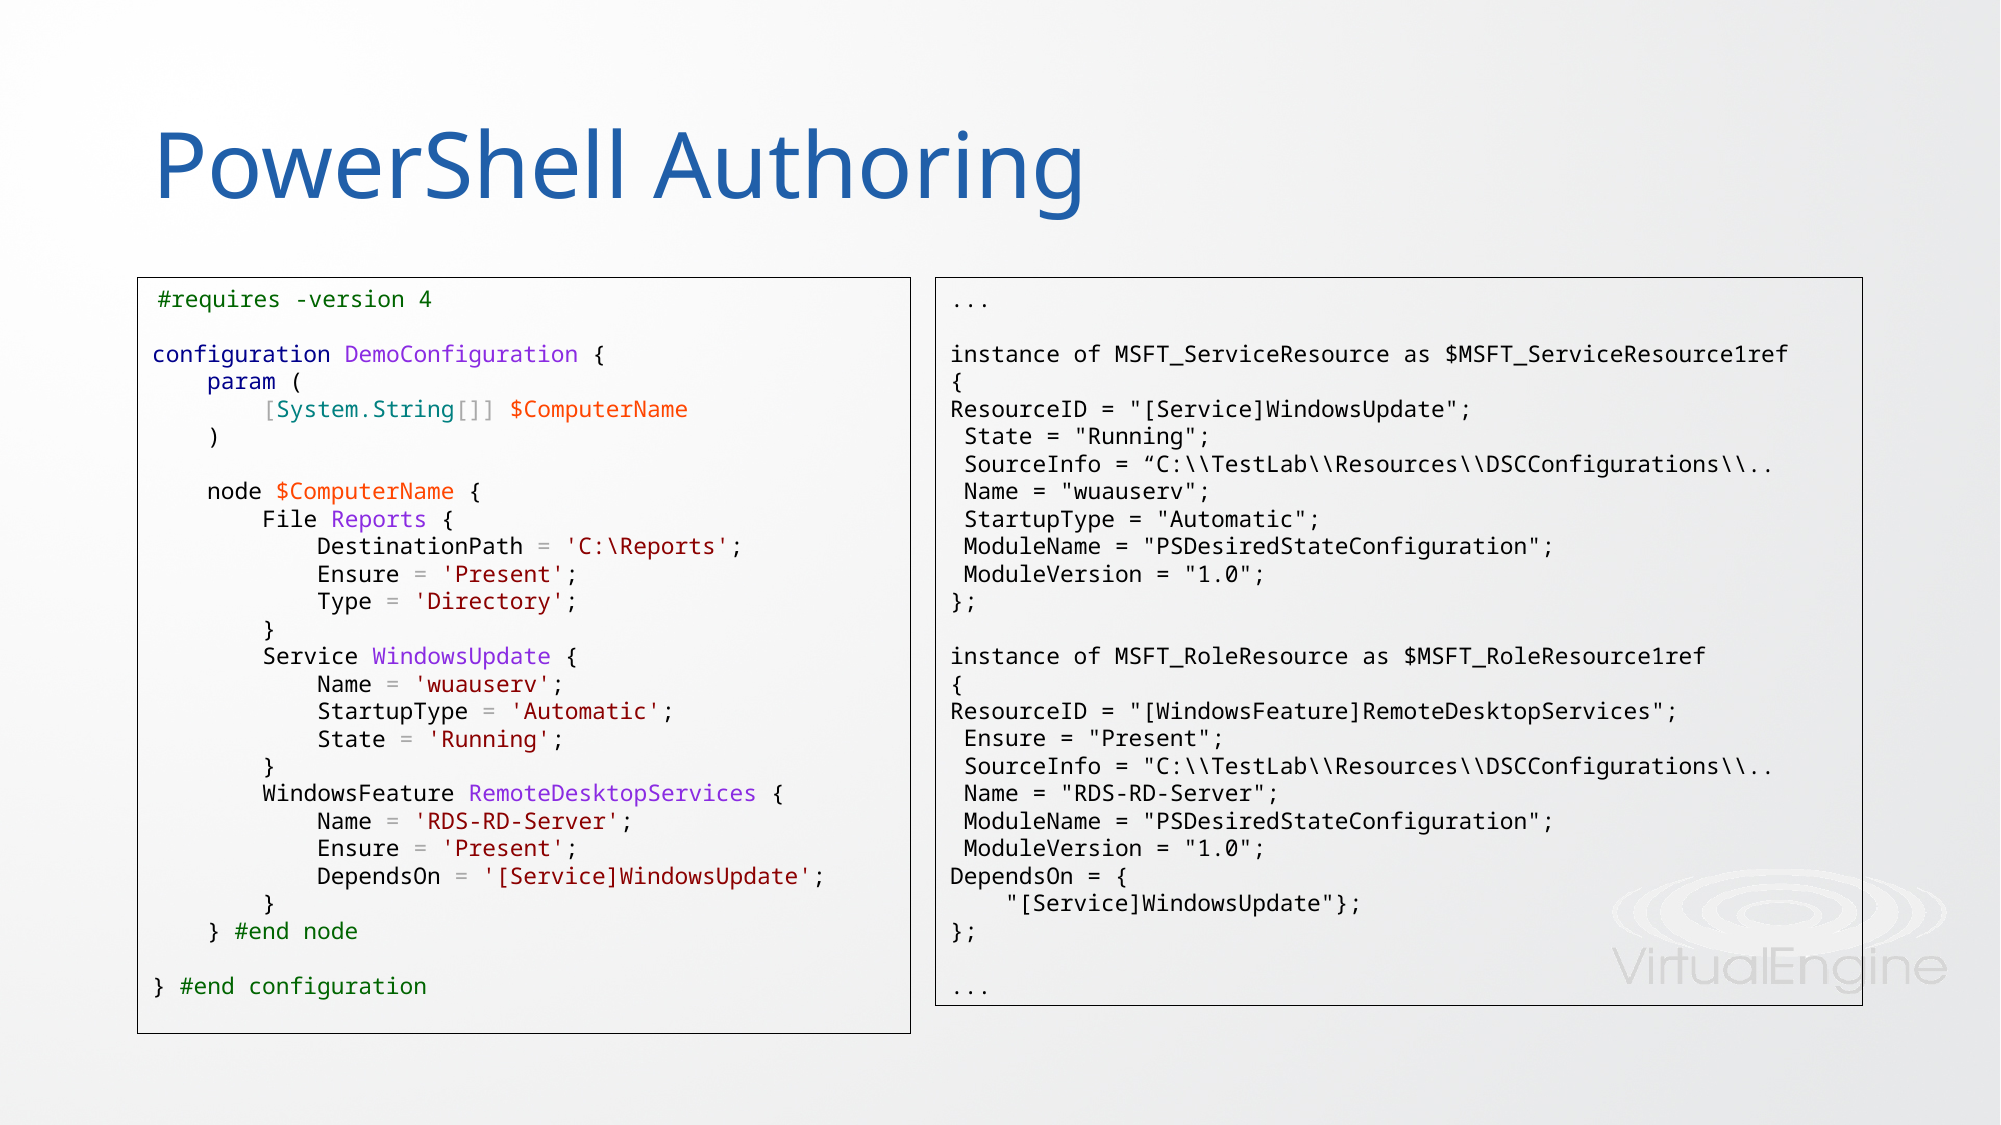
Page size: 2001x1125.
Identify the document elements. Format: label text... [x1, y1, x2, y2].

text_box ... instance of MSFT_ServiceResource as $MSFT_ServiceResource1ref { ResourceID = "[Service]WindowsUpdate"; State = "Running"; SourceInfo = “C:\\TestLab\\Resources\\DSCConfigurations\\.. Name = "wuauserv"; StartupType = "Automatic"; ModuleName = "PSDesiredStateConfiguration"; ModuleVersion = "1.0"; }; instance of MSFT_RoleResource as $MSFT_RoleResource1ref { ResourceID = "[WindowsFeature]RemoteDesktopServices"; Ensure = "Present"; SourceInfo = "C:\\TestLab\\Resources\\DSCConfigurations\\.. Name = "RDS-RD-Server"; ModuleName = "PSDesiredStateConfiguration"; ModuleVersion = "1.0"; DependsOn = { "[Service]WindowsUpdate"}; }; ... [935, 278, 1863, 1006]
title PowerShell Authoring [137, 59, 1863, 278]
text_box #requires -version 4 configuration DemoConfiguration { param ( [System.String[]] $ComputerName ) node $ComputerName { File Reports { DestinationPath = 'C:\Reports'; Ensure = 'Present'; Type = 'Directory'; } Service WindowsUpdate { Name = 'wuauserv'; StartupType = 'Automatic'; State = 'Running'; } WindowsFeature RemoteDesktopServices { Name = 'RDS-RD-Server'; Ensure = 'Present'; DependsOn = '[Service]WindowsUpdate'; } } #end node } #end configuration [137, 278, 911, 1034]
picture [0, 0, 2001, 1125]
